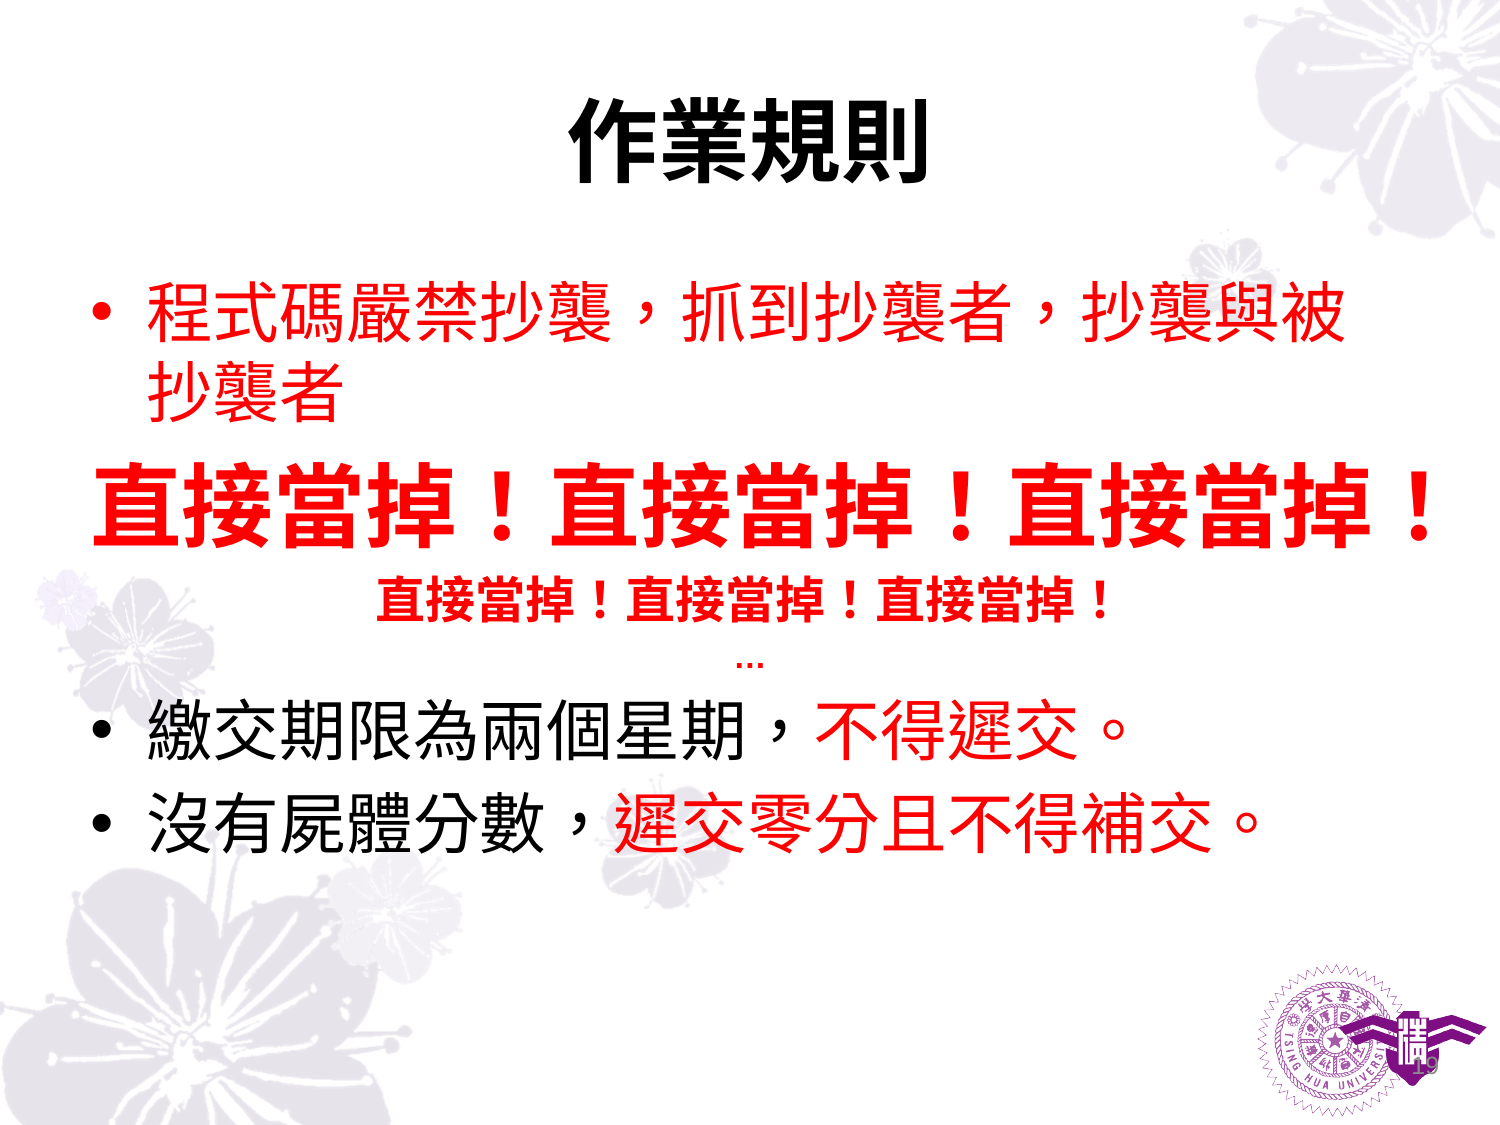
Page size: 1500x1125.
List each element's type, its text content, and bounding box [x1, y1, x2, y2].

title 作業規則 [75, 45, 1425, 233]
picture [0, 0, 1500, 1125]
list 程式碼嚴禁抄襲，抓到抄襲者，抄襲與被抄襲者 直接當掉！直接當掉！直接當掉！ 直接當掉！直接當掉！直接當掉！ … 繳交期限為兩個星期，不得遲交。 沒有屍體分數，遲交零分且不得補交。 [75, 262, 1425, 1005]
slide_number 19 [1104, 1034, 1455, 1095]
